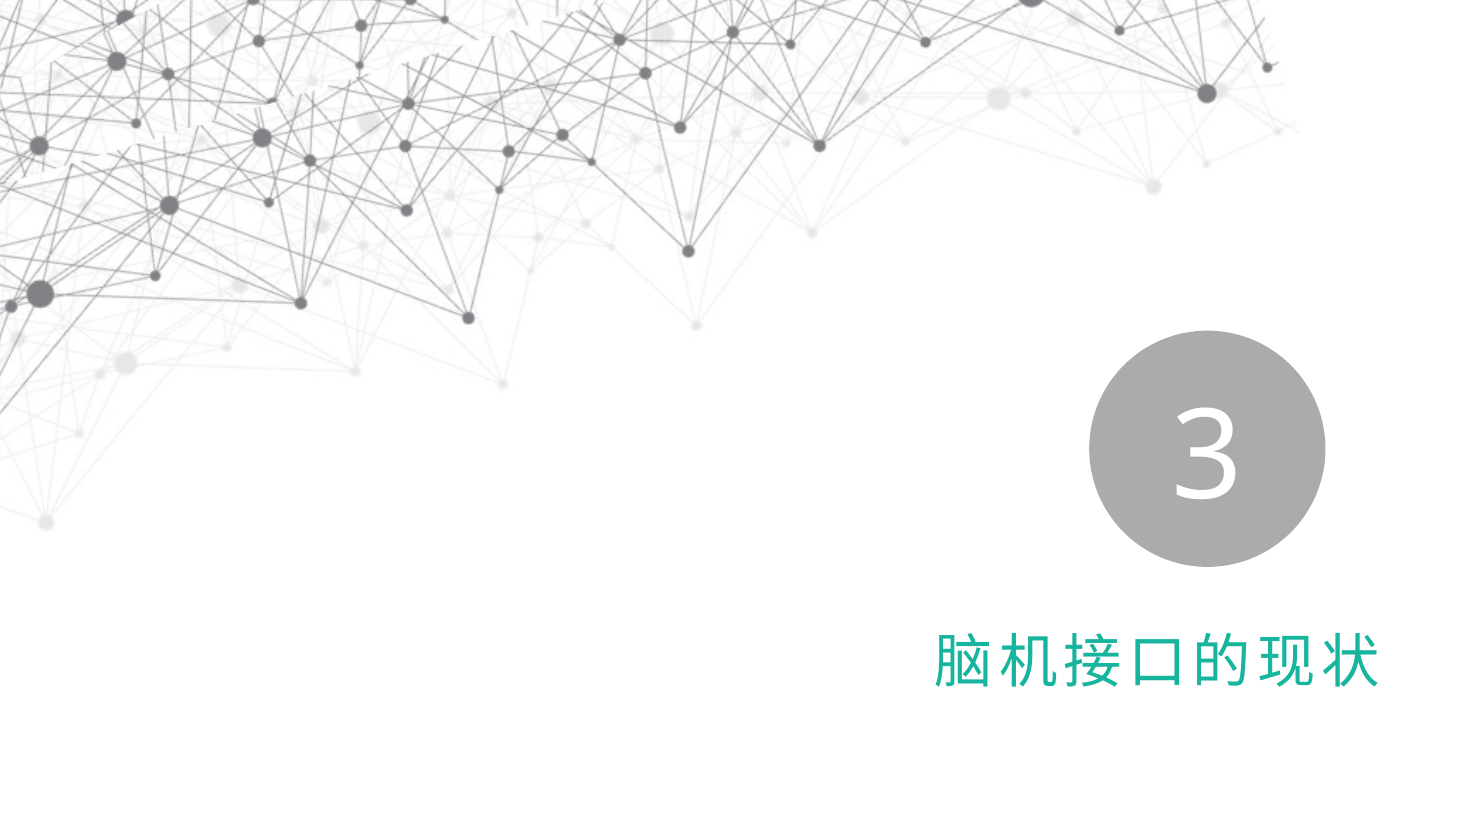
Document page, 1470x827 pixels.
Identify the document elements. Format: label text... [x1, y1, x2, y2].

picture [0, 0, 1443, 827]
text_box 脑机接口的现状 [1357, 617, 1396, 702]
